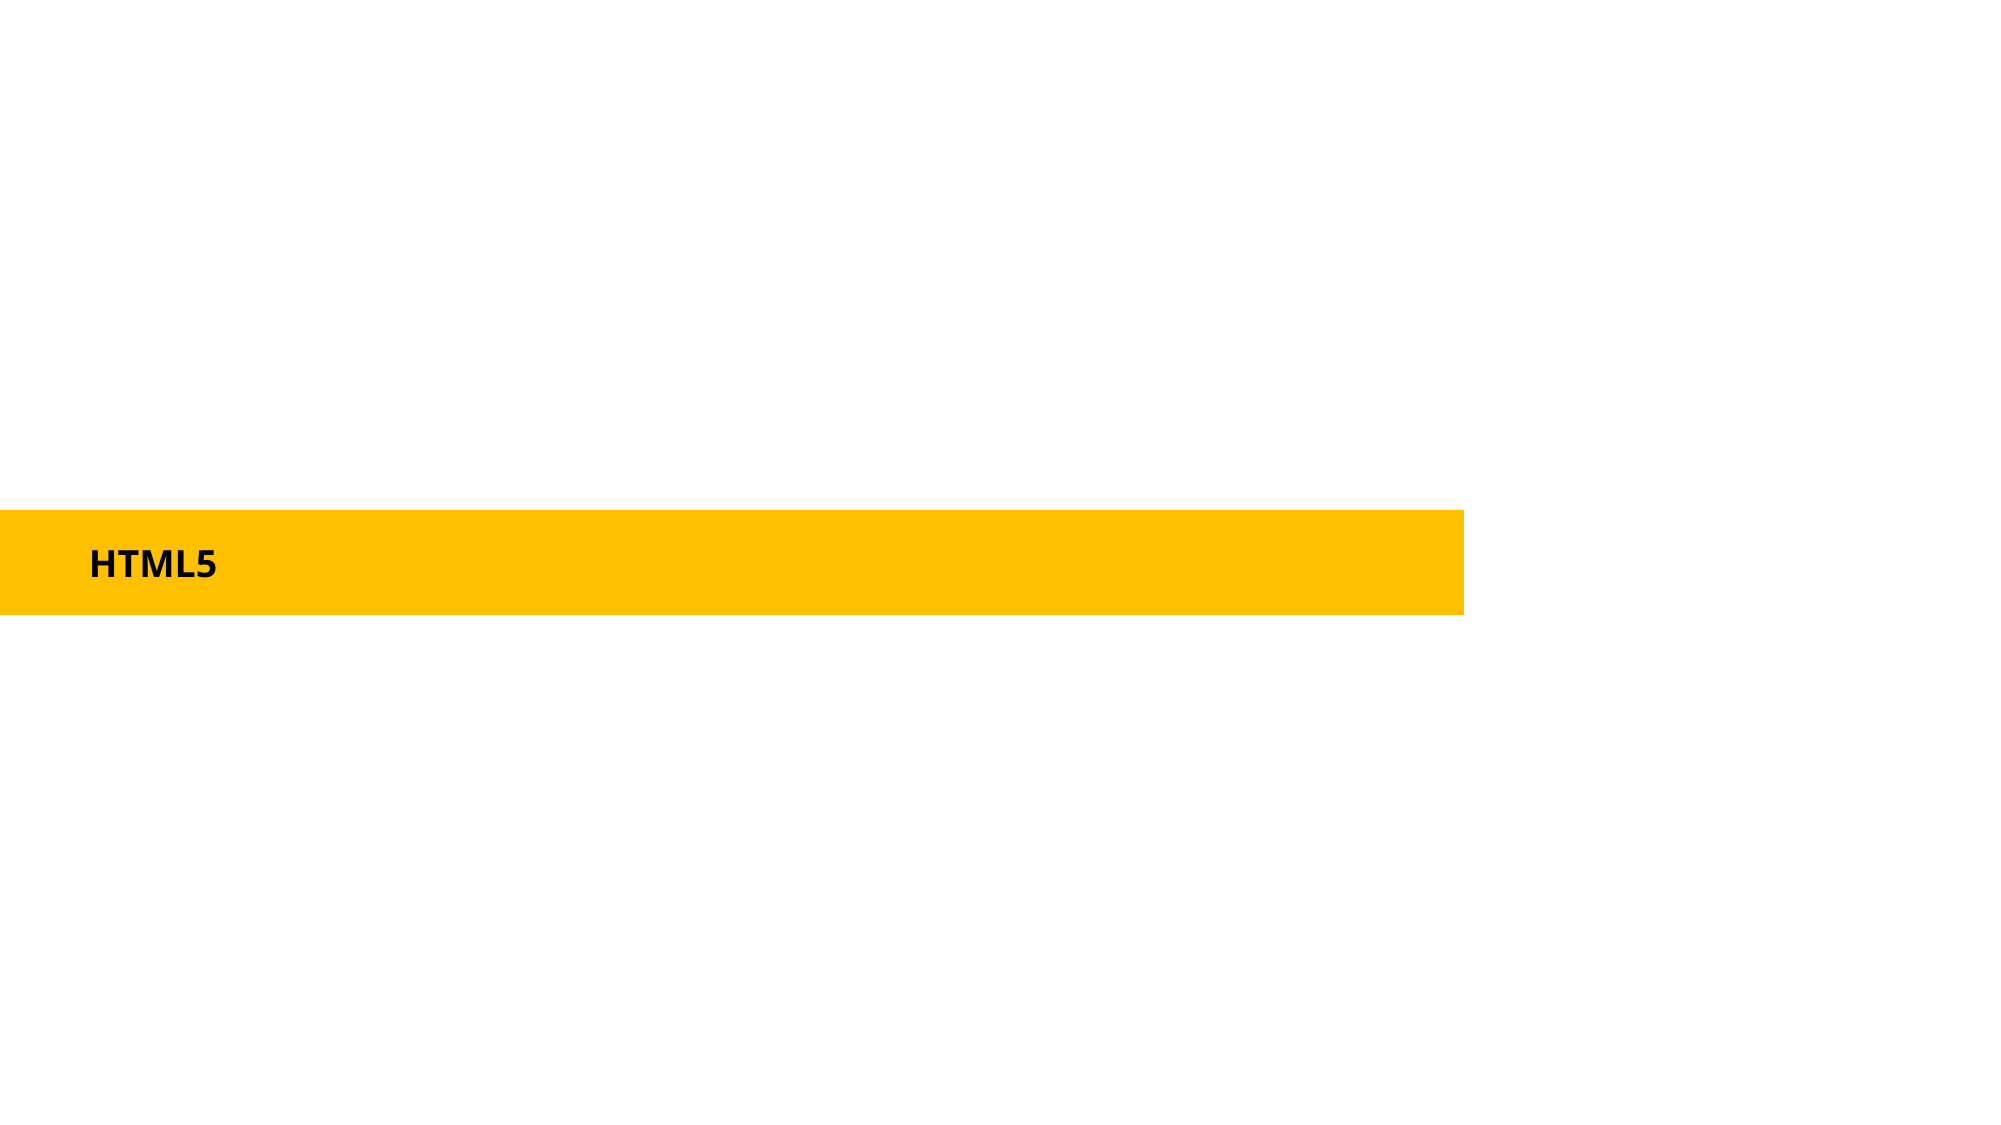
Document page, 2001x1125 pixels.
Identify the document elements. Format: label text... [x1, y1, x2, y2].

text_box [0, 509, 1465, 616]
text_box HTML5 [74, 532, 1217, 592]
